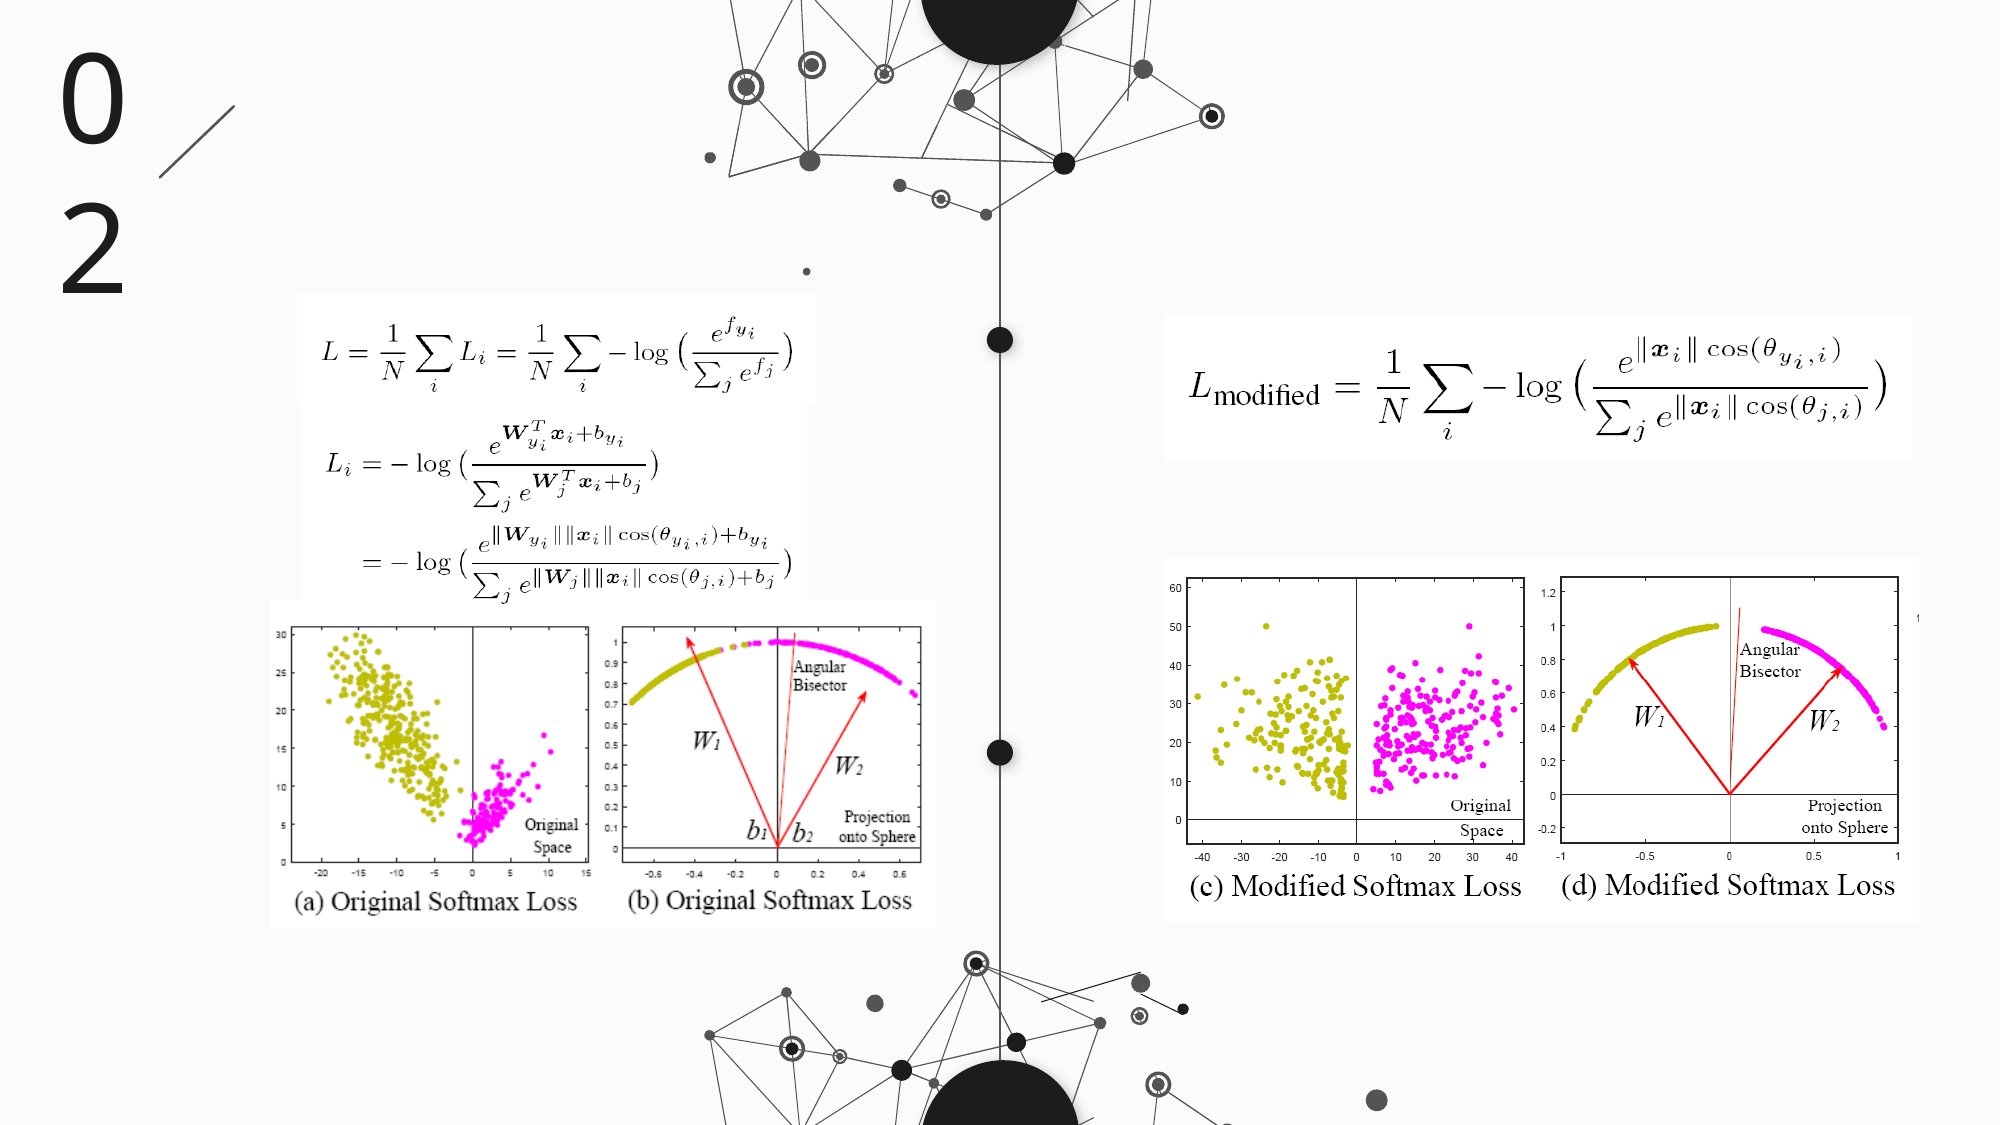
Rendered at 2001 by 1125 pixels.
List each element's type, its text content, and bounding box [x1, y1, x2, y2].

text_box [703, 0, 1299, 277]
picture [270, 294, 936, 929]
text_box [159, 106, 234, 178]
picture [1164, 314, 1912, 461]
picture [1164, 558, 1919, 922]
text_box [985, 325, 1015, 355]
text_box 02 [42, 10, 214, 326]
text_box [985, 738, 1015, 767]
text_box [703, 950, 1390, 1125]
